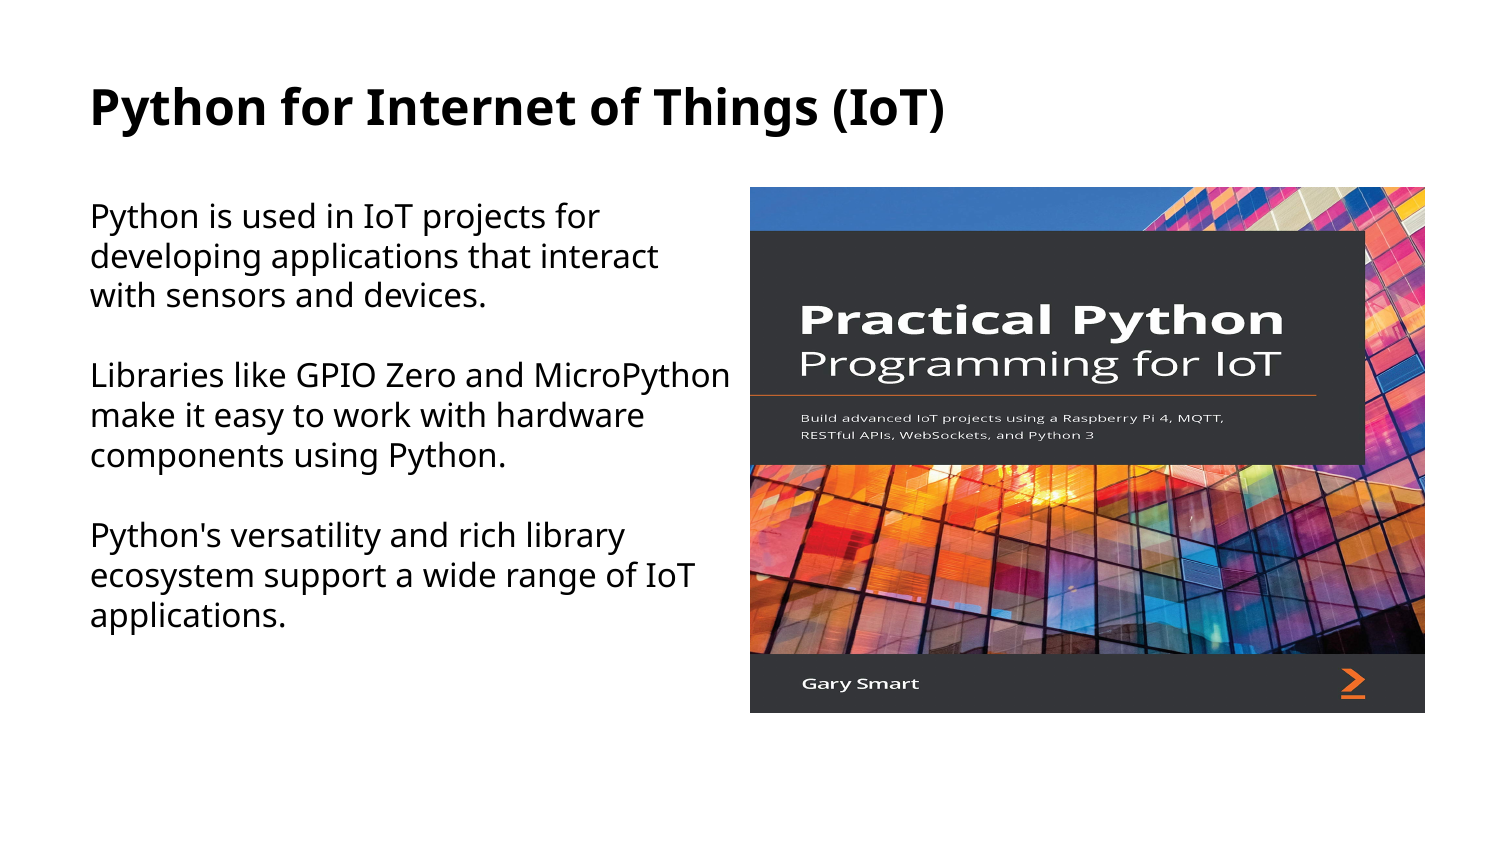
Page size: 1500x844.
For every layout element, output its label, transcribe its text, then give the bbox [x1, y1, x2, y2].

text_box Python is used in IoT projects for developing applications that interact with sensors and devices. Libraries like GPIO Zero and MicroPython make it easy to work with hardware components using Python. Python's versatility and rich library ecosystem support a wide range of IoT applications. [74, 187, 749, 713]
picture [749, 187, 1425, 713]
text_box Python for Internet of Things (IoT) [74, 37, 1425, 173]
